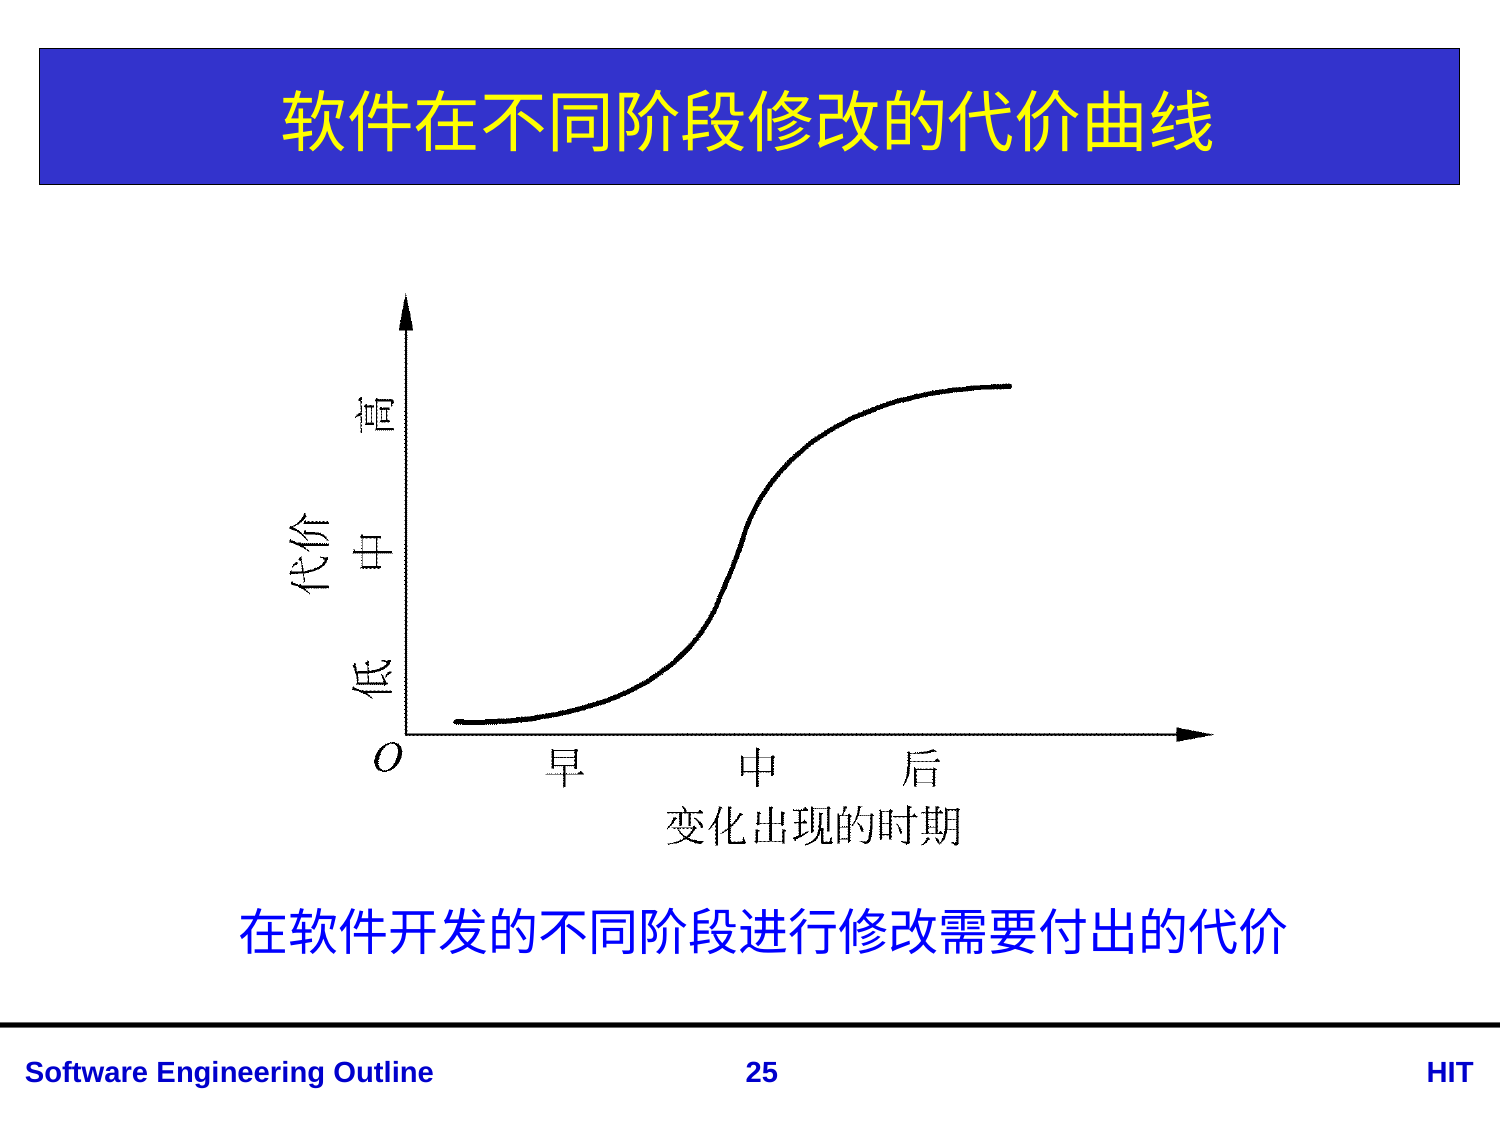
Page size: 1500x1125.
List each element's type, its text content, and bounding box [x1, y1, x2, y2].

text_box 在软件开发的不同阶段进行修改需要付出的代价 [223, 892, 1396, 968]
picture [273, 277, 1224, 855]
title 软件在不同阶段修改的代价曲线 [38, 54, 1457, 185]
